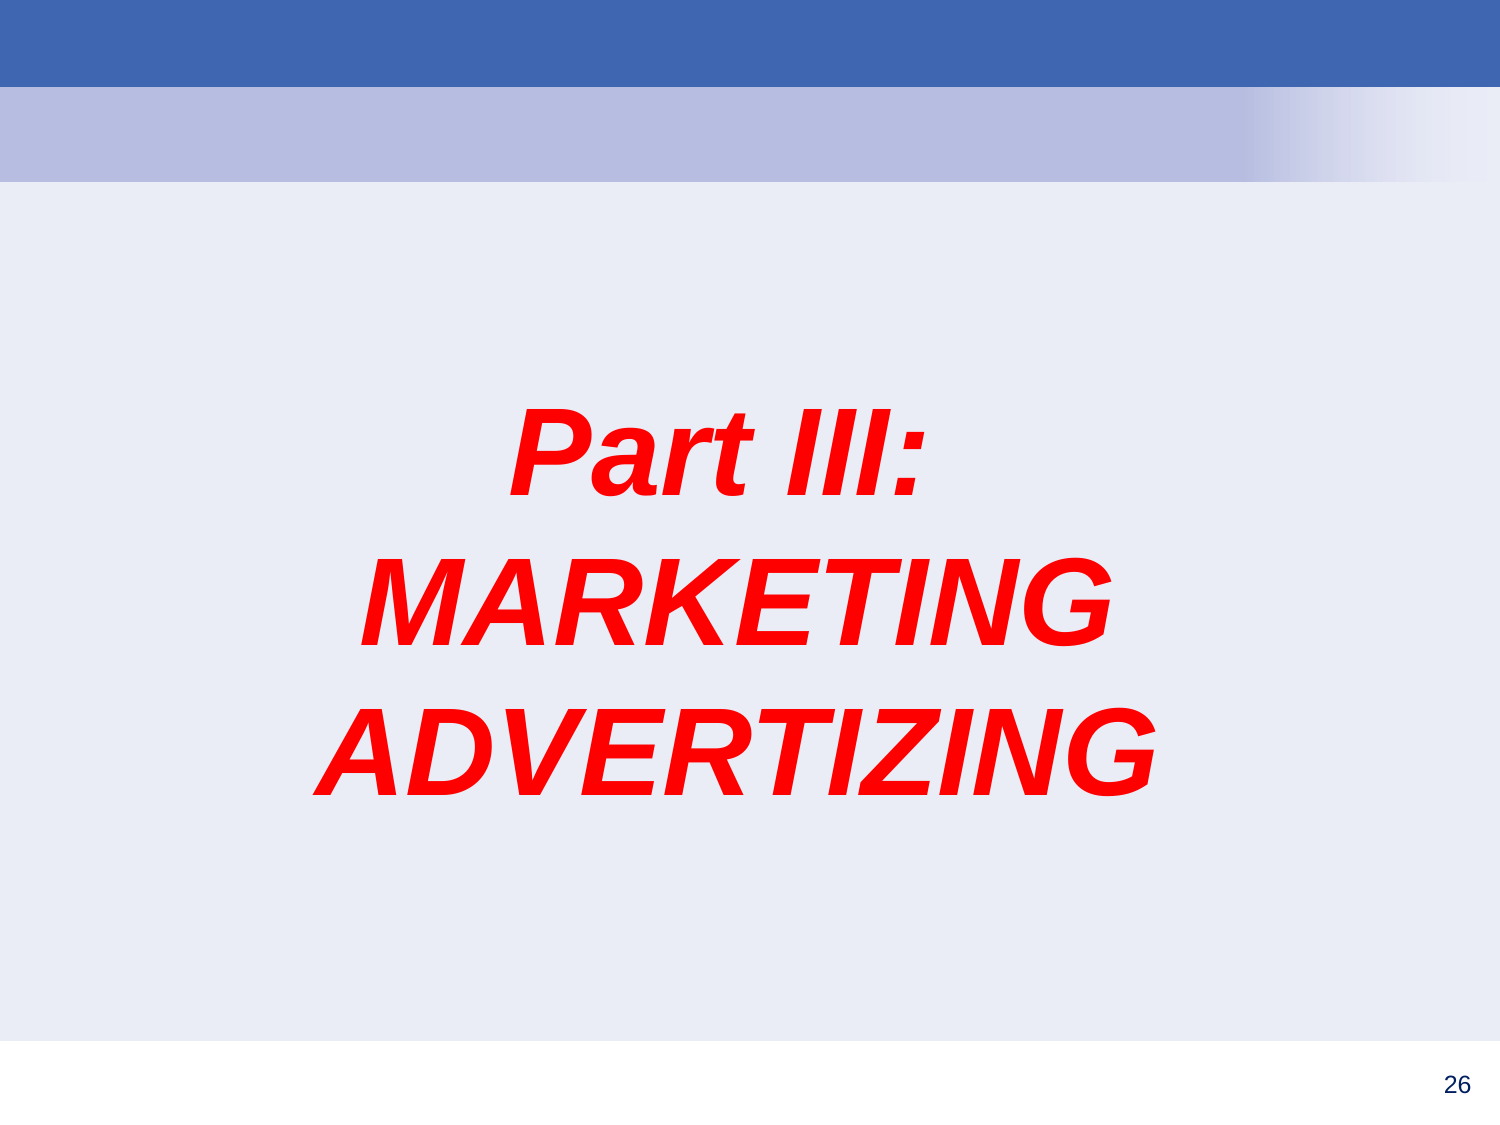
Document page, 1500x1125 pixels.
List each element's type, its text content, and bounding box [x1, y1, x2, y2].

picture [0, 0, 1500, 1041]
slide_number 26 [1415, 1060, 1500, 1125]
list Part III: MARKETING ADVERTIZING [125, 362, 1350, 1067]
